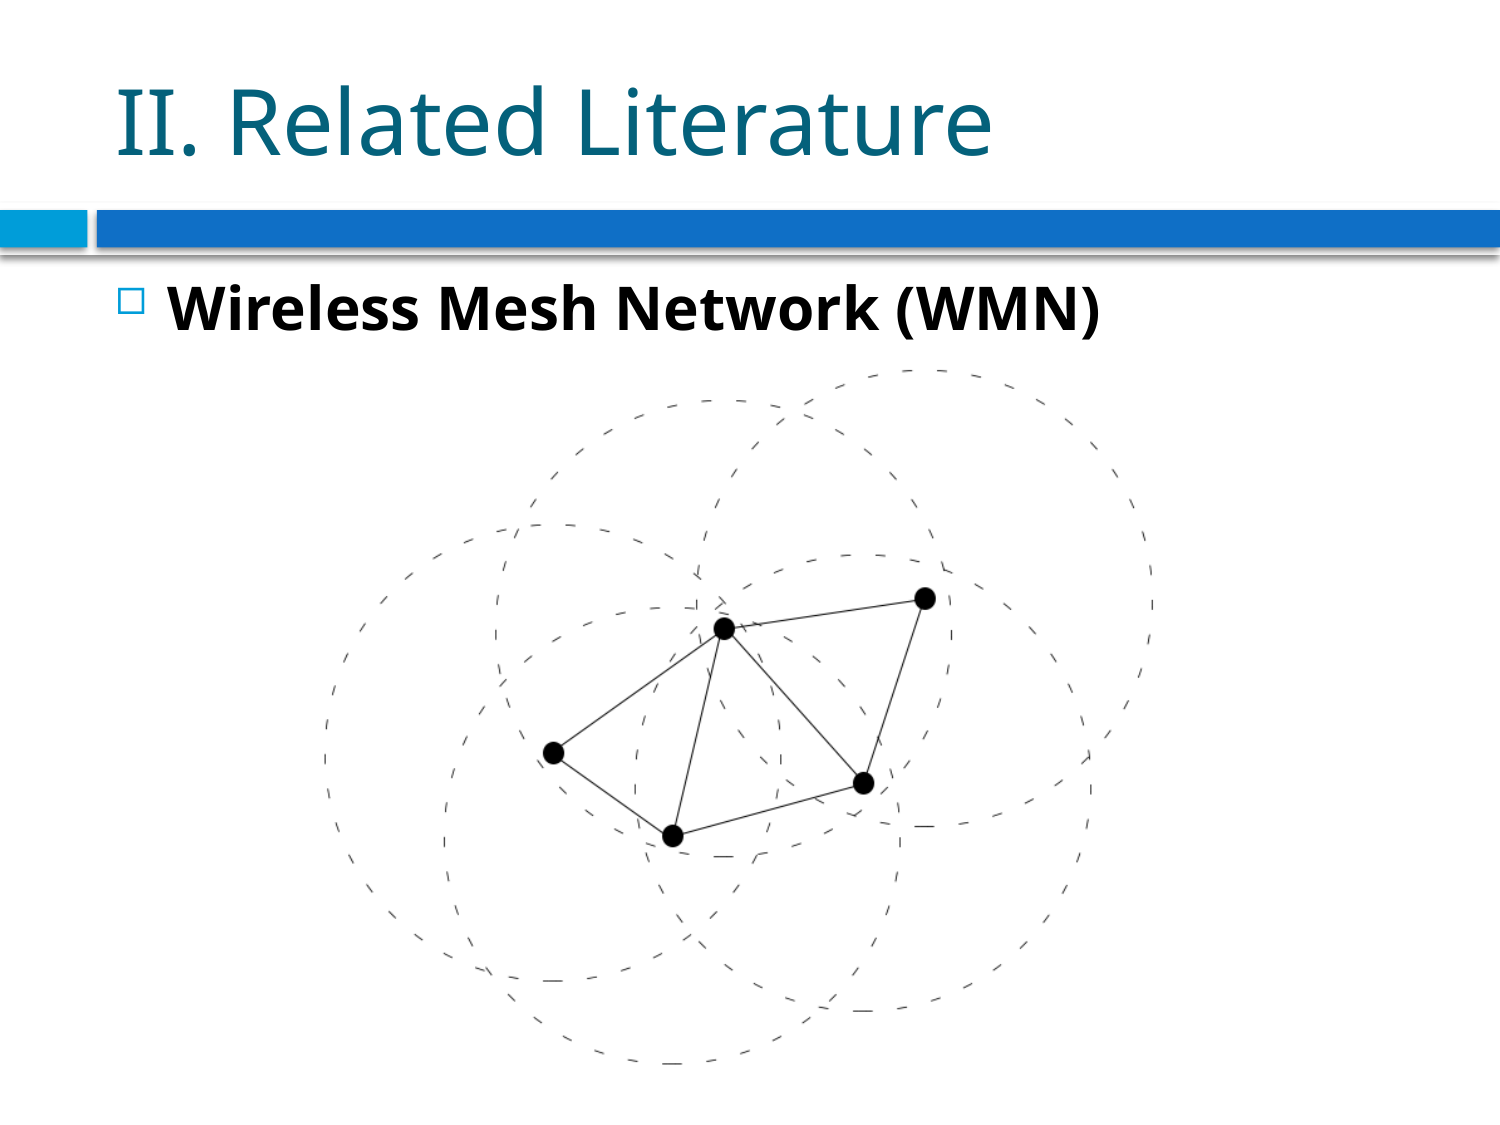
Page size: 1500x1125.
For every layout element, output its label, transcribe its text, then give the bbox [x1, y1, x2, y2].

picture [287, 335, 1198, 1086]
title II. Related Literature [100, 37, 1438, 200]
list Wireless Mesh Network (WMN) [100, 262, 1438, 1000]
